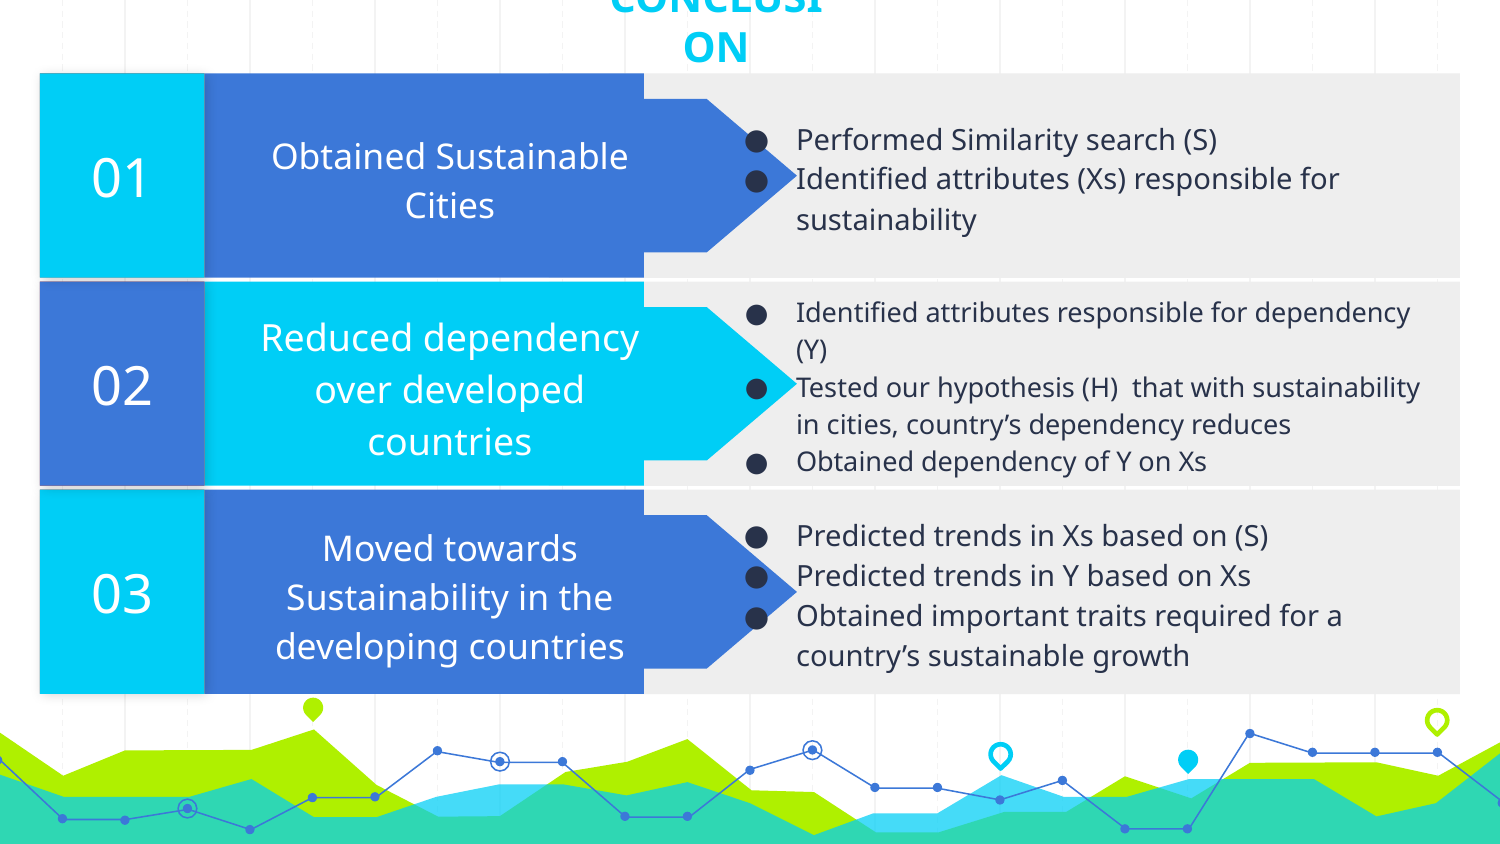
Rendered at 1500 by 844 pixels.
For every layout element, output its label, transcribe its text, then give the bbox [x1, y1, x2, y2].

title CONCLUSION [582, 0, 850, 71]
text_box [39, 494, 1461, 695]
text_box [39, 73, 1461, 279]
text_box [39, 285, 1461, 487]
